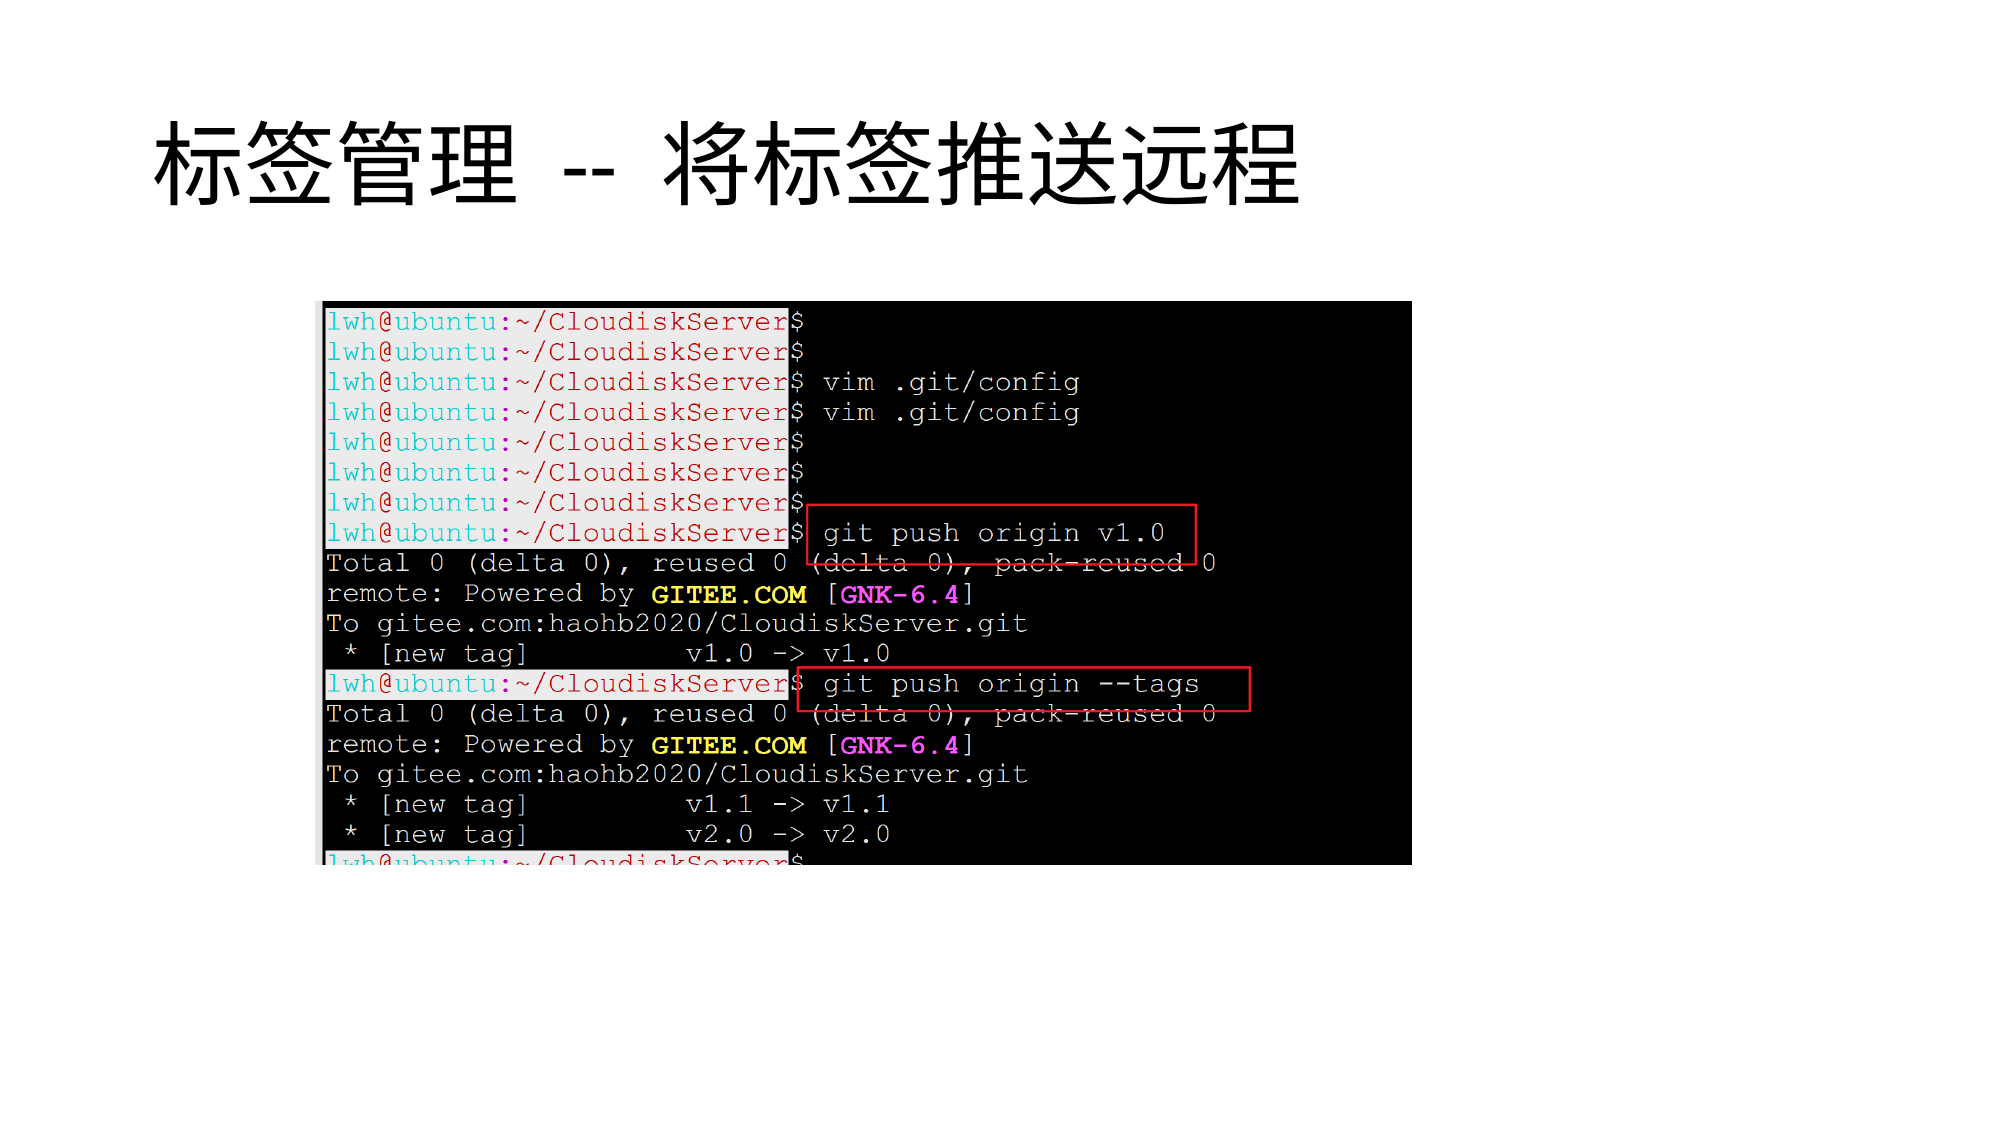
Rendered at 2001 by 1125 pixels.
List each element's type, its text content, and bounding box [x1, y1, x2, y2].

title 标签管理 -- 将标签推送远程 [137, 59, 1863, 278]
picture [315, 301, 1412, 866]
